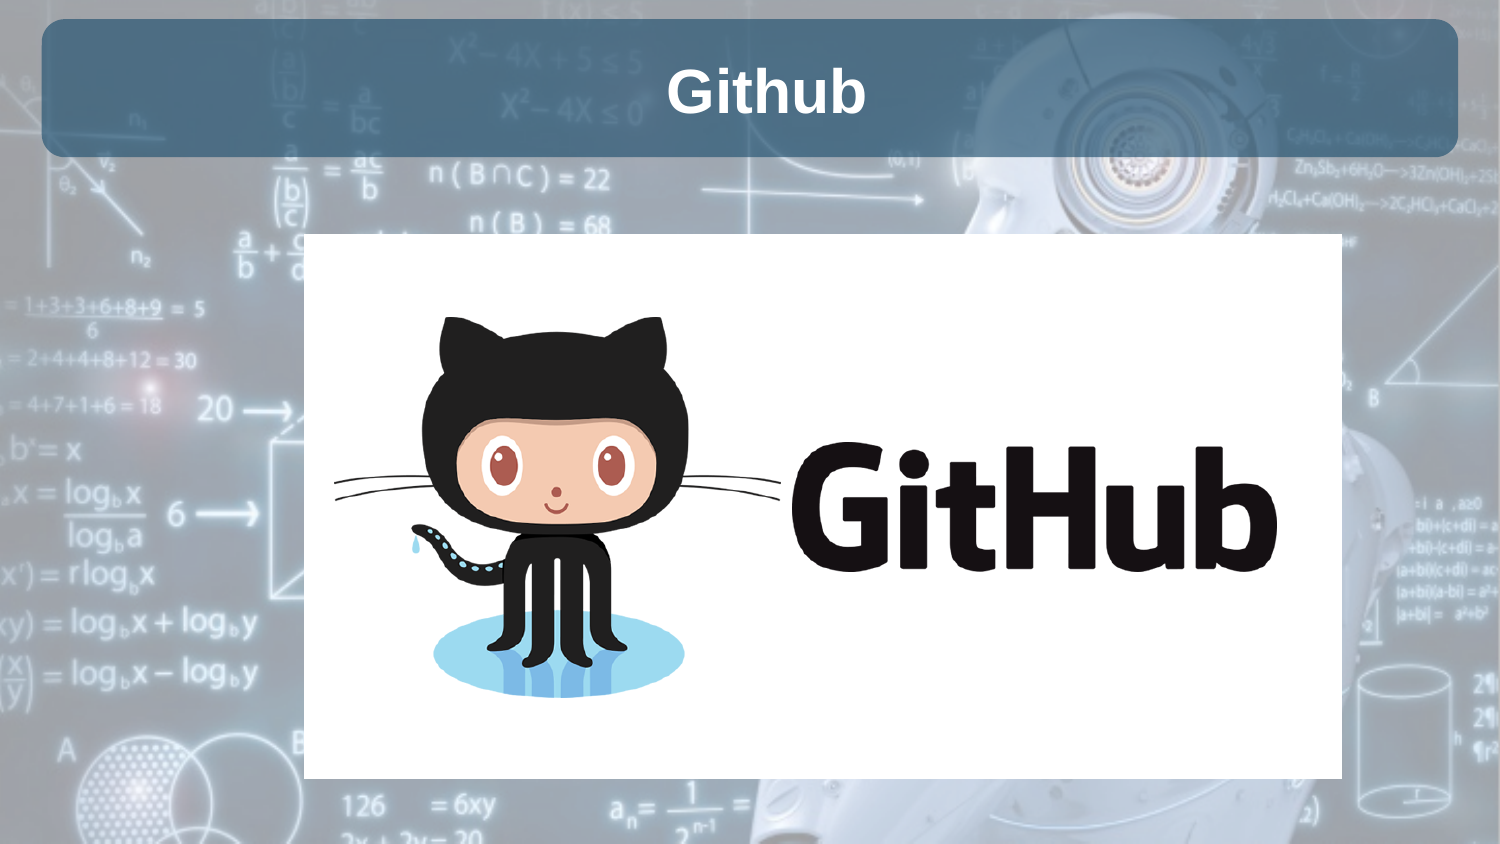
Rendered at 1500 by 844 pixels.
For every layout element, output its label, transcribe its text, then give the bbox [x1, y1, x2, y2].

picture [0, 0, 1500, 844]
title Github [49, 43, 1451, 134]
